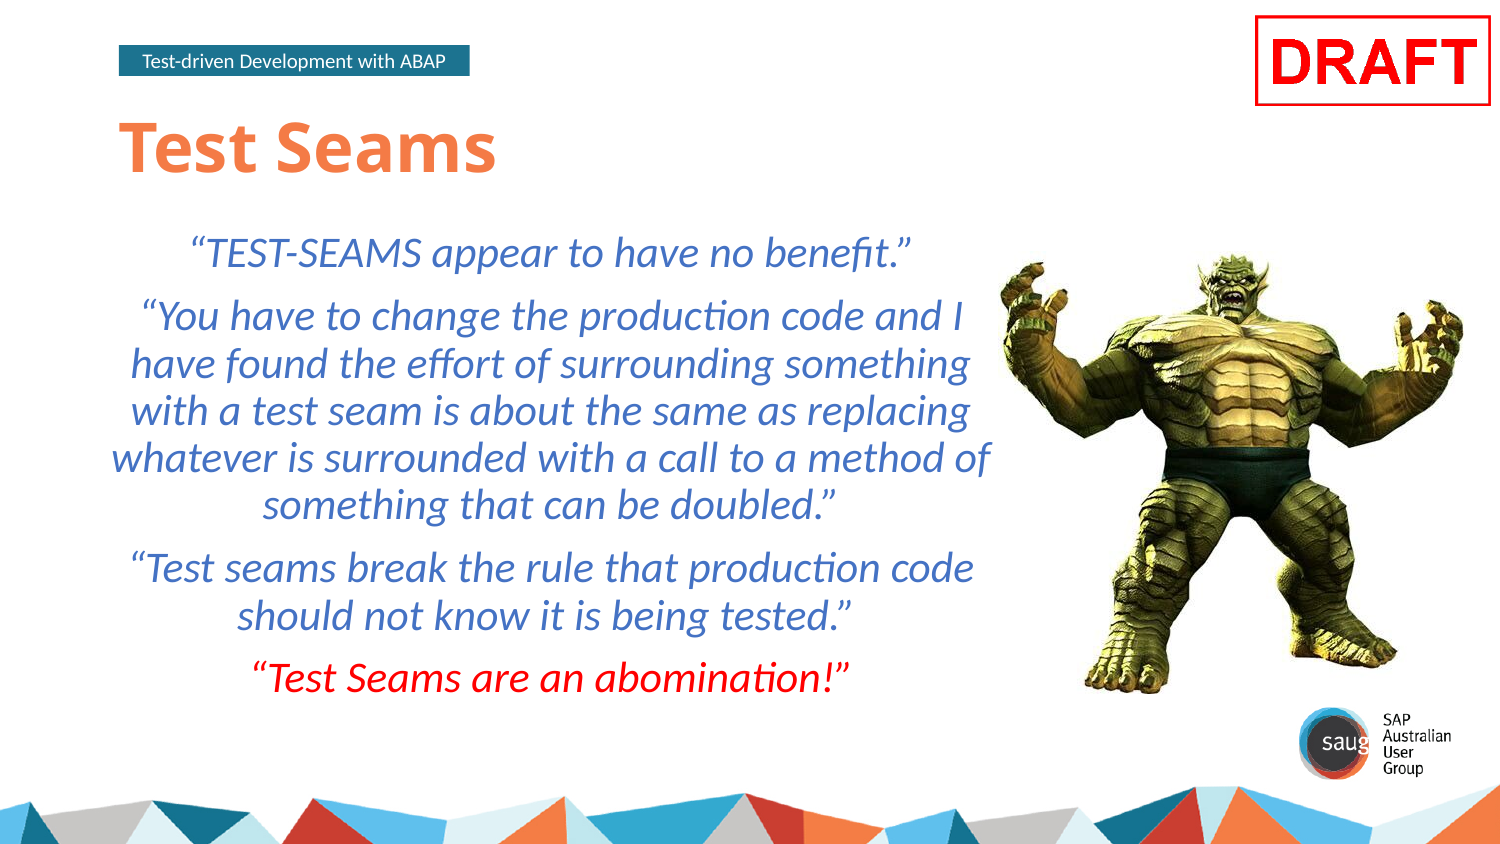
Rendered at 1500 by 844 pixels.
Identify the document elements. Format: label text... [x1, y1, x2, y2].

picture [0, 0, 1500, 844]
title Test Seams [103, 78, 1397, 223]
list “TEST-SEAMS appear to have no benefit.” “You have to change the production code and I have found the effort of surrounding something with a test seam is about the same as replacing whatever is surrounded with a call to a method of something that can be doubled.” “Test seams break the rule that production code should not know it is being tested.” “Test Seams are an abomination!” [82, 222, 1020, 758]
footer Test-driven Development with ABAP [118, 45, 470, 76]
